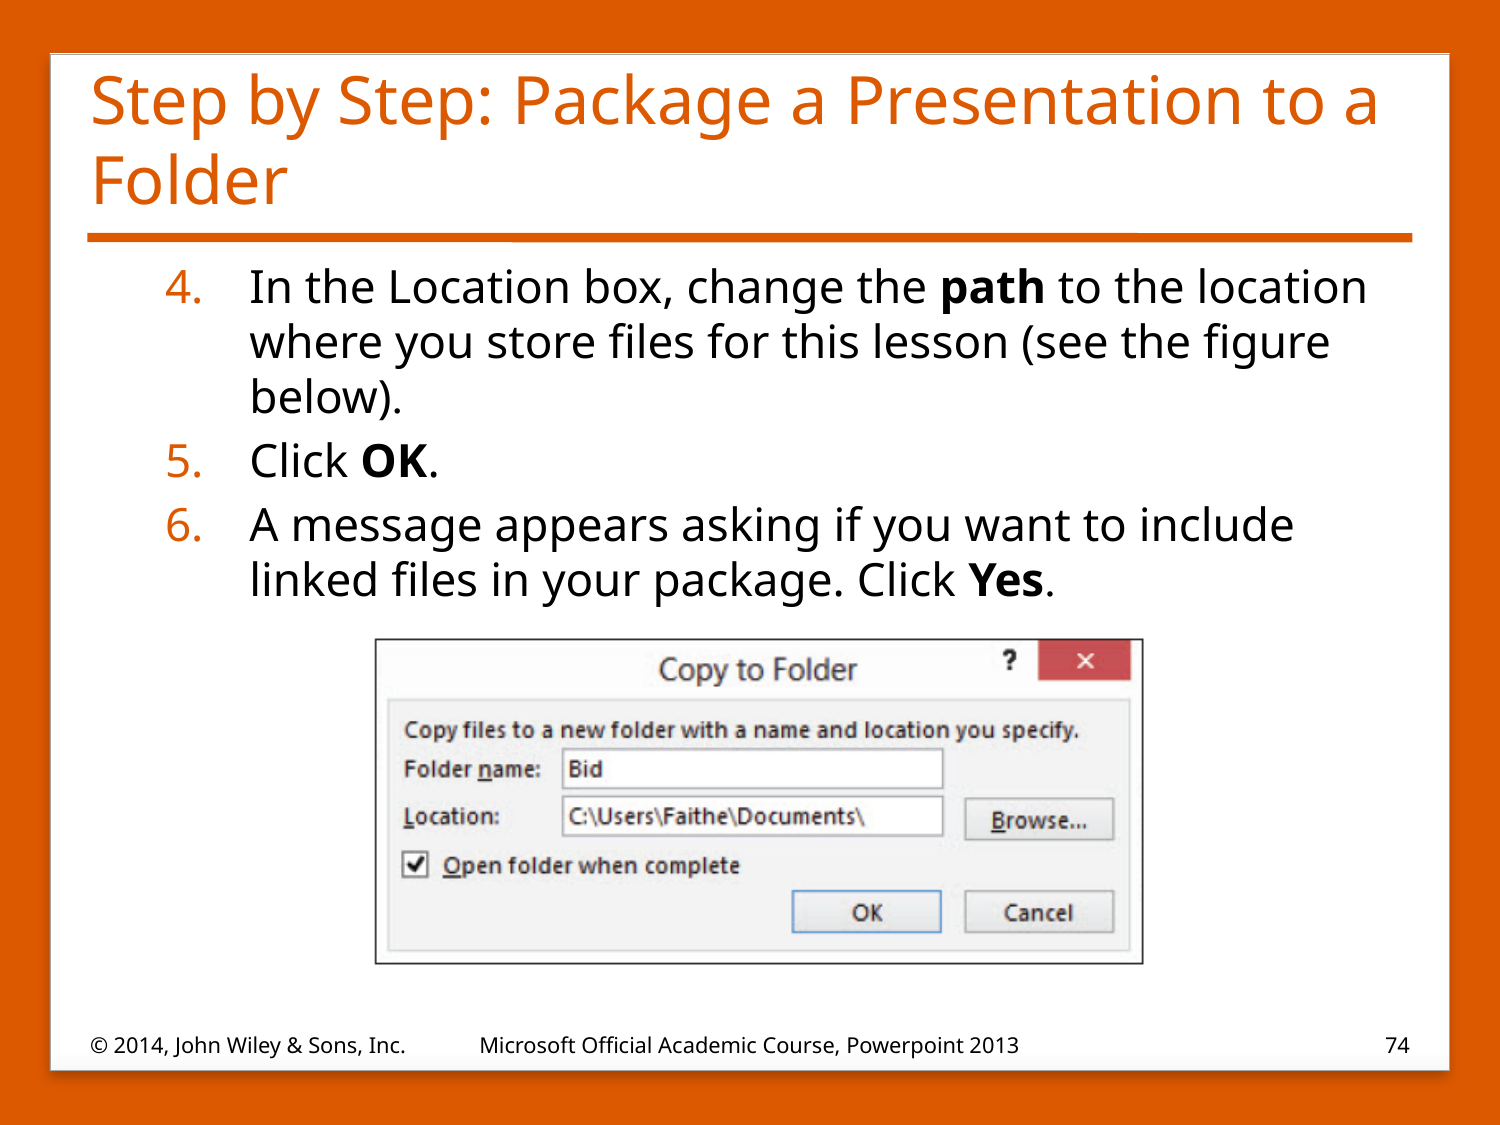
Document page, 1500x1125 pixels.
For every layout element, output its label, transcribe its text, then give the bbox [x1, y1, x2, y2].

slide_number 74 [1074, 1024, 1426, 1103]
title Step by Step: Package a Presentation to a Folder [74, 74, 1426, 226]
picture [362, 624, 1162, 979]
list In the Location box, change the path to the location where you store files for this lesson (see the figure below). Click OK. A message appears asking if you want to include linked files in your package. Click Yes. [75, 249, 1425, 1063]
slide_number © 2014, John Wiley & Sons, Inc. [74, 1024, 426, 1103]
footer Microsoft Official Academic Course, Powerpoint 2013 [449, 1024, 1051, 1103]
